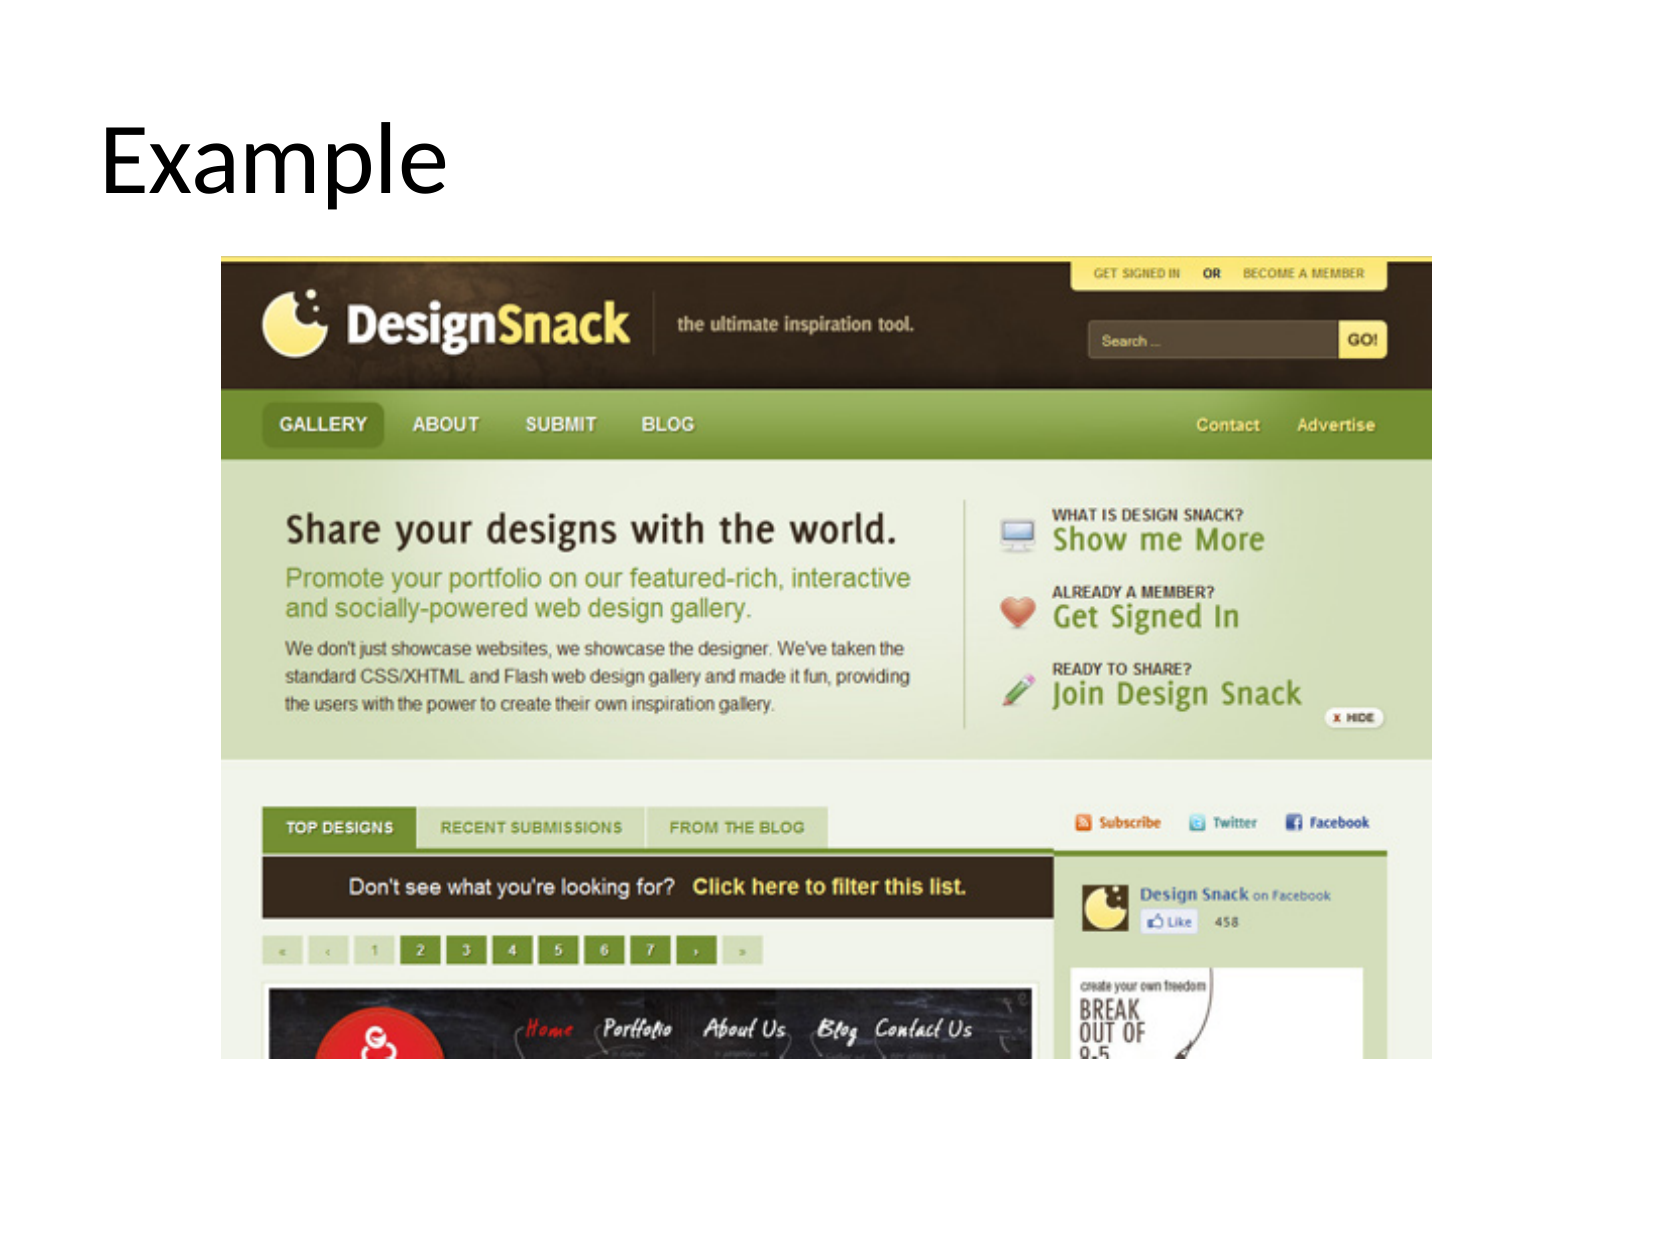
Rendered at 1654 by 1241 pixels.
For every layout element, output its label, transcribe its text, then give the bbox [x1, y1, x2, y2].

title Example [82, 49, 1571, 257]
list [221, 256, 1432, 1060]
